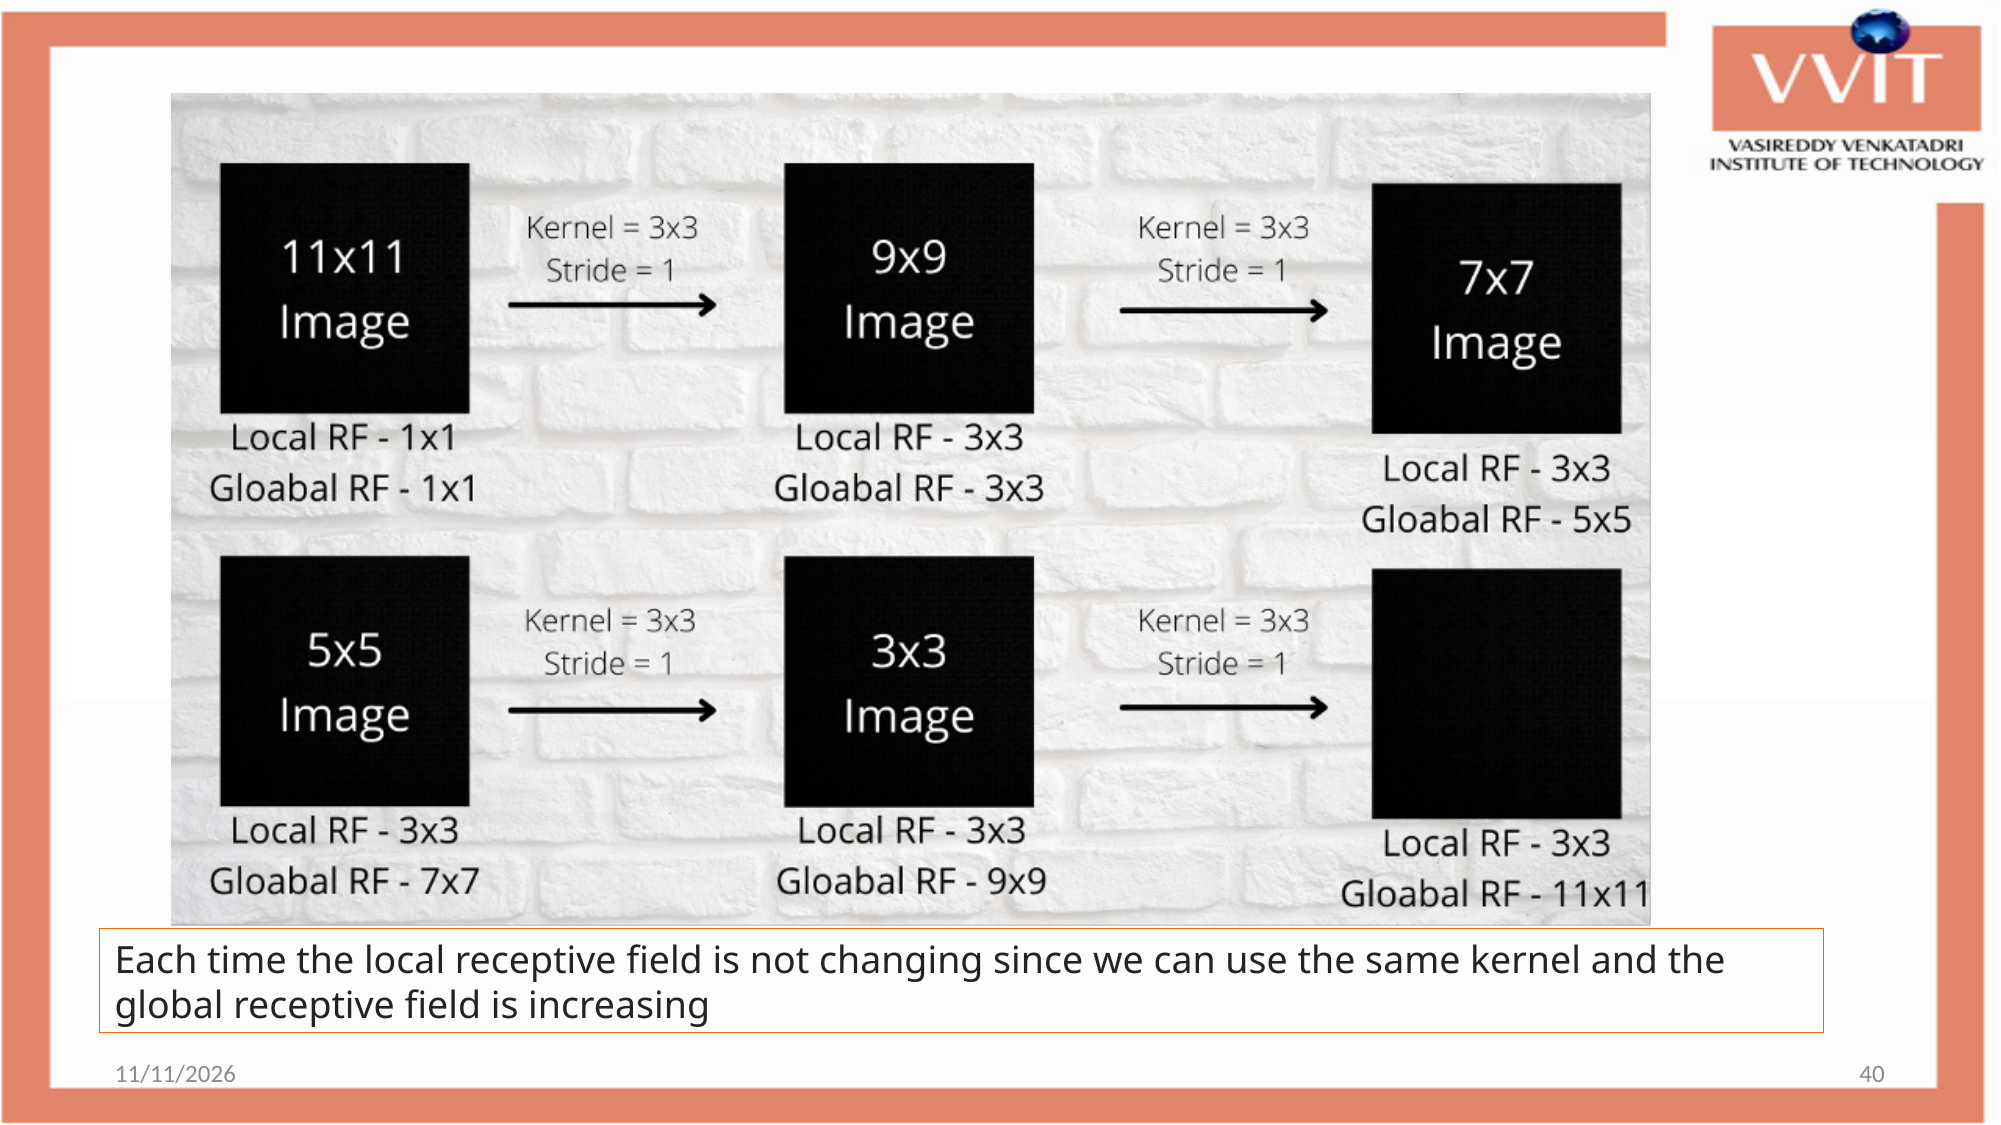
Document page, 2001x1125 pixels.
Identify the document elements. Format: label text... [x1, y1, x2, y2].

text_box Each time the local receptive field is not changing since we can use the same kernel and the global receptive field is increasing [99, 928, 1824, 1033]
picture [0, 0, 2001, 1125]
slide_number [99, 1042, 567, 1103]
slide_number 40 [1433, 1042, 1900, 1103]
